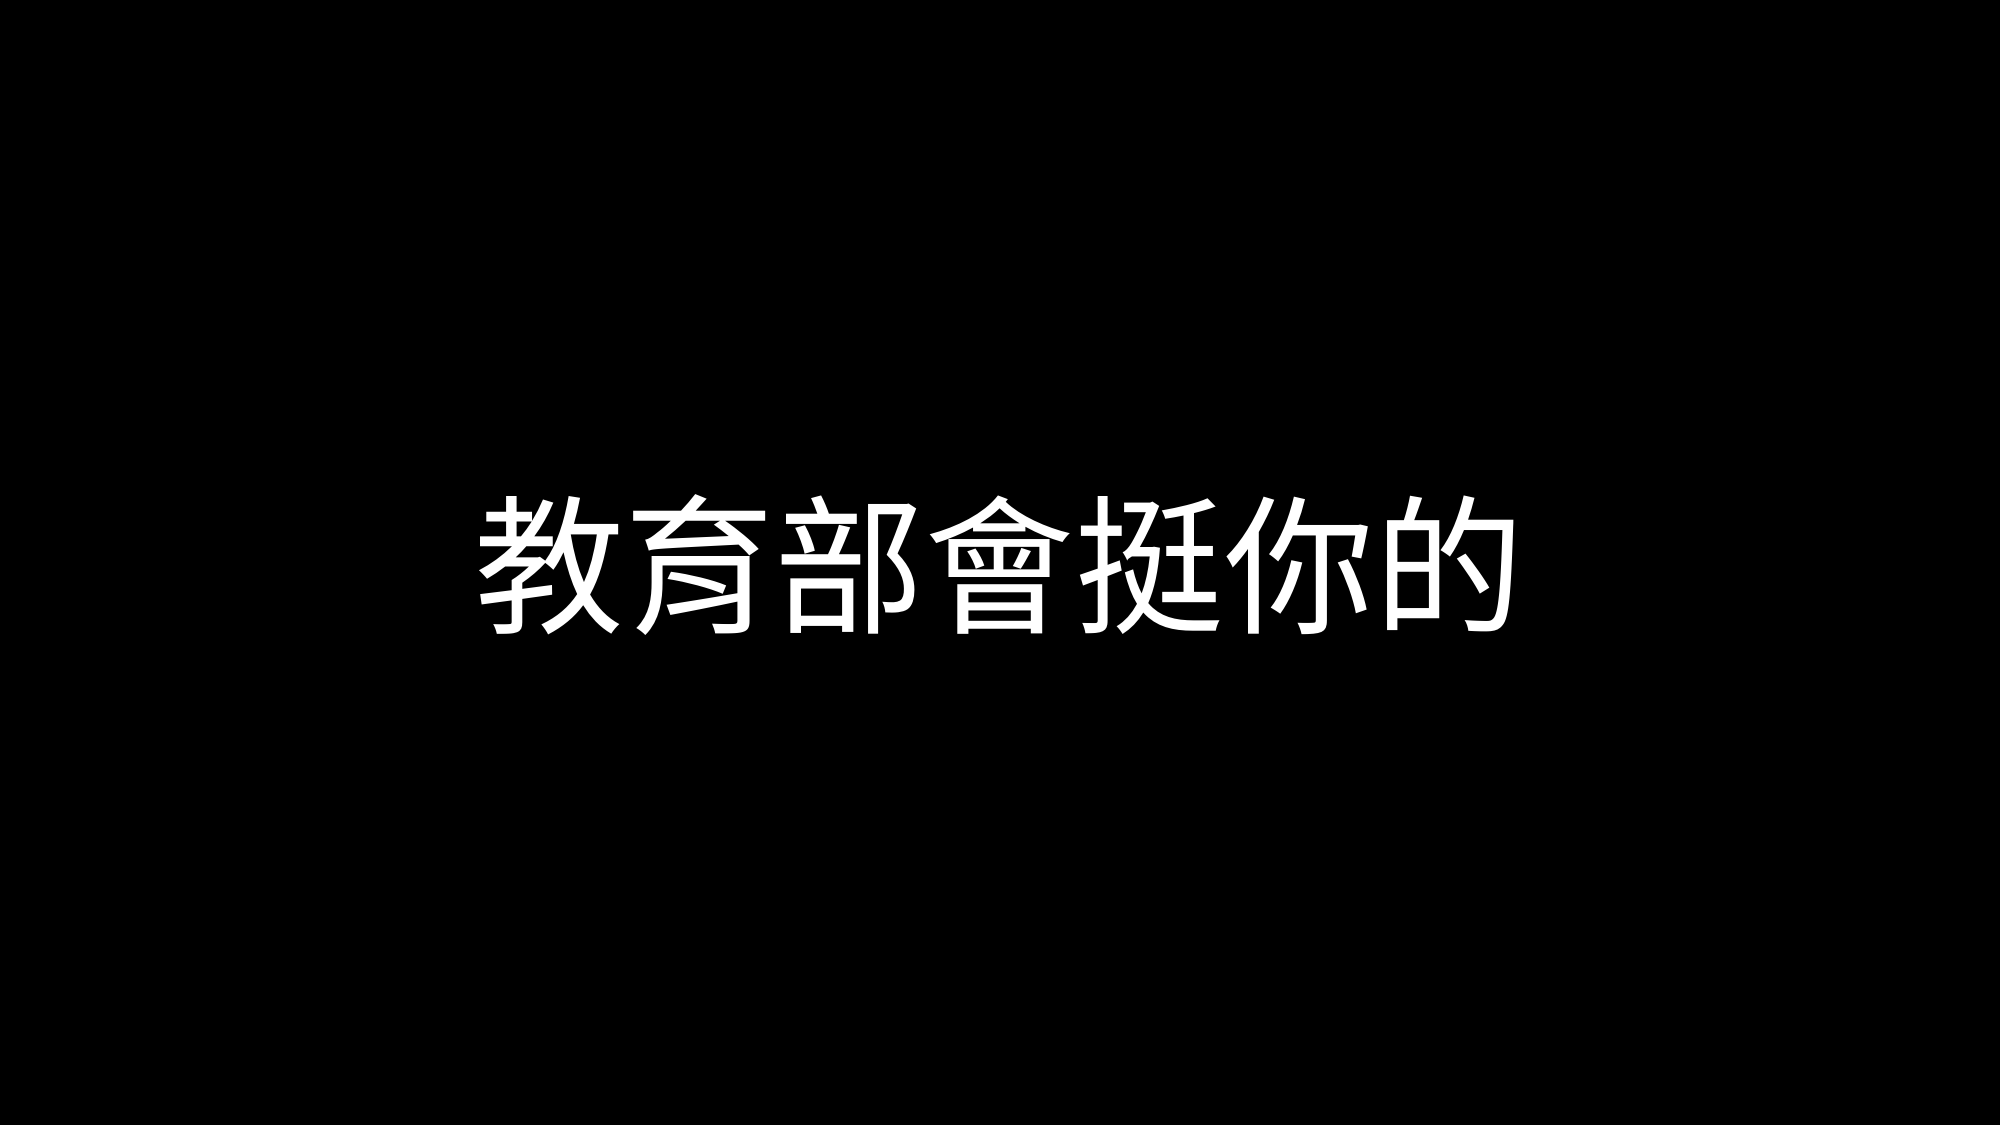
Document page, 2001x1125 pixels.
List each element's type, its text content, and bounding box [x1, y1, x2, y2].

text_box 教育部會挺你的 [0, 0, 2000, 1125]
